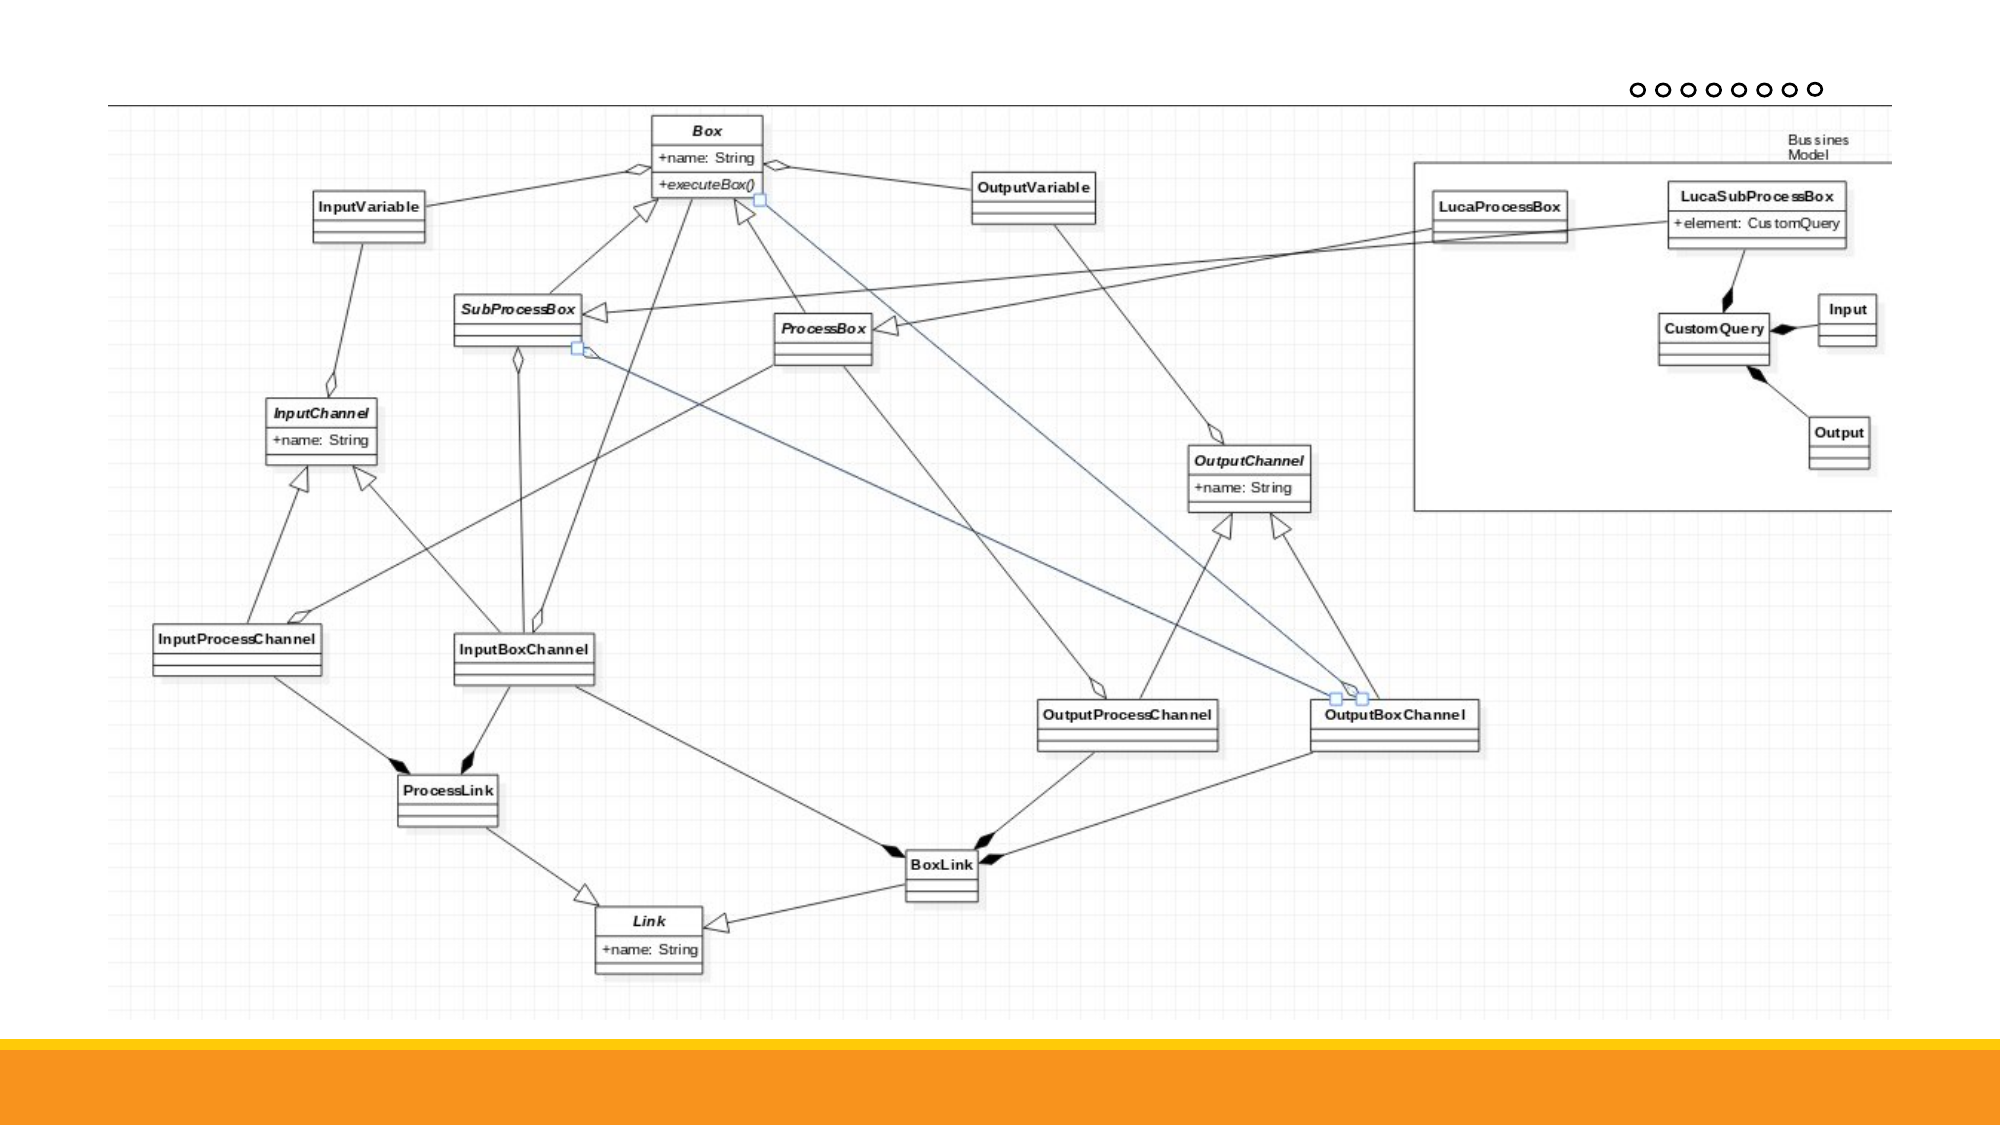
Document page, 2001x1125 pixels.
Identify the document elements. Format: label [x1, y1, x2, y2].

text_box [1756, 82, 1773, 98]
text_box [1629, 82, 1646, 98]
text_box [1781, 82, 1798, 98]
text_box [1655, 82, 1672, 98]
picture [107, 104, 1893, 1020]
text_box [1730, 82, 1748, 98]
text_box [1806, 81, 1824, 97]
text_box [1680, 82, 1697, 98]
text_box [1705, 82, 1722, 98]
